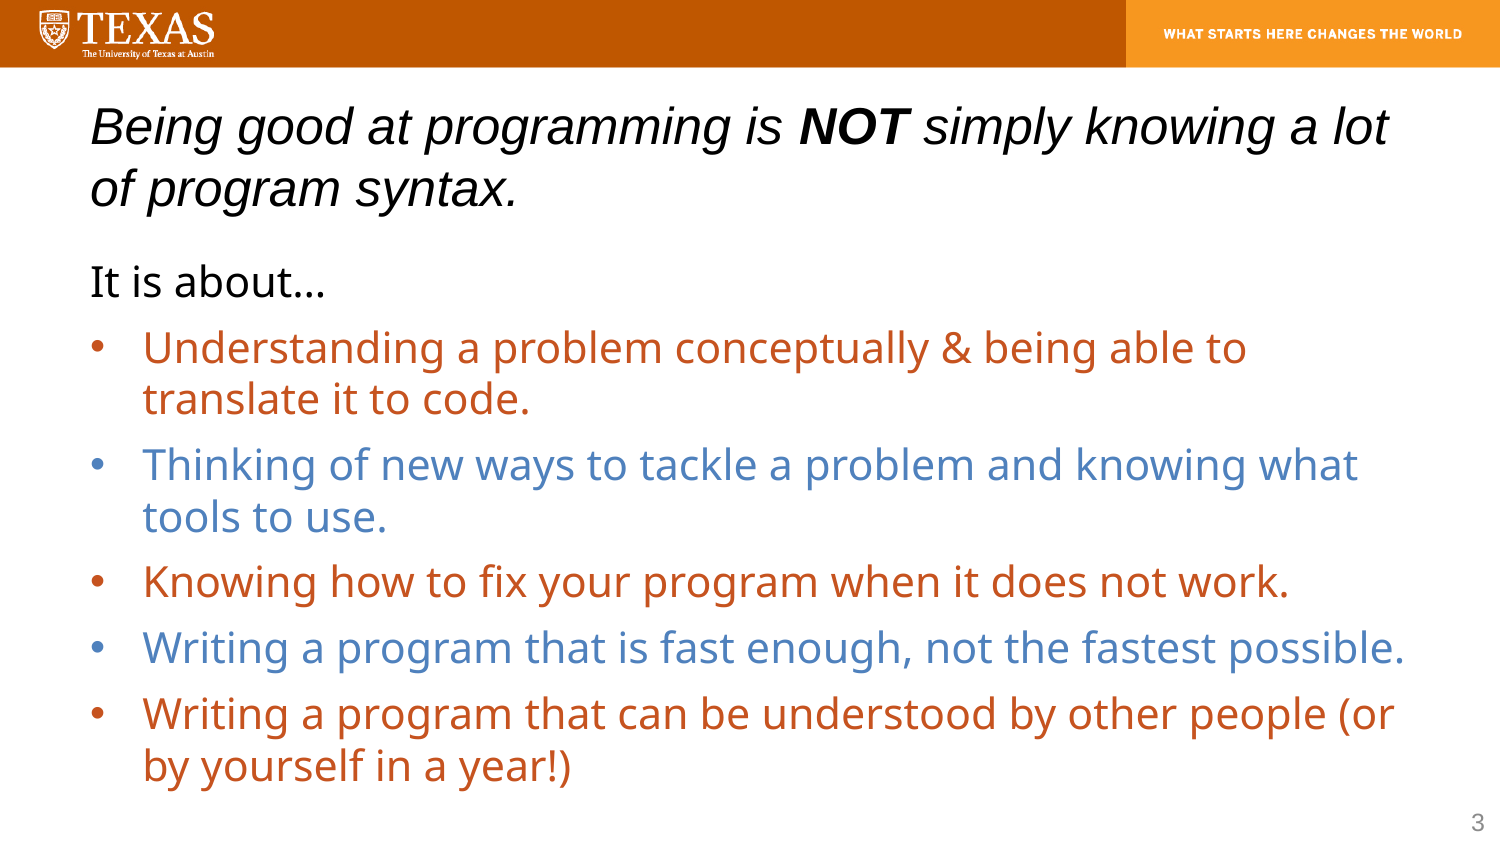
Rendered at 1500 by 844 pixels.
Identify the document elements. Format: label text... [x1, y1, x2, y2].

list It is about… Understanding a problem conceptually & being able to translate it to code. Thinking of new ways to tackle a problem and knowing what tools to use. Knowing how to fix your program when it does not work. Writing a program that is fast enough, not the fastest possible. Writing a program that can be understood by other people (or by yourself in a year!) [75, 246, 1425, 810]
title Being good at programming is NOT simply knowing a lot of program syntax. [75, 84, 1425, 225]
picture [0, 0, 1500, 844]
slide_number 3 [1162, 798, 1500, 844]
